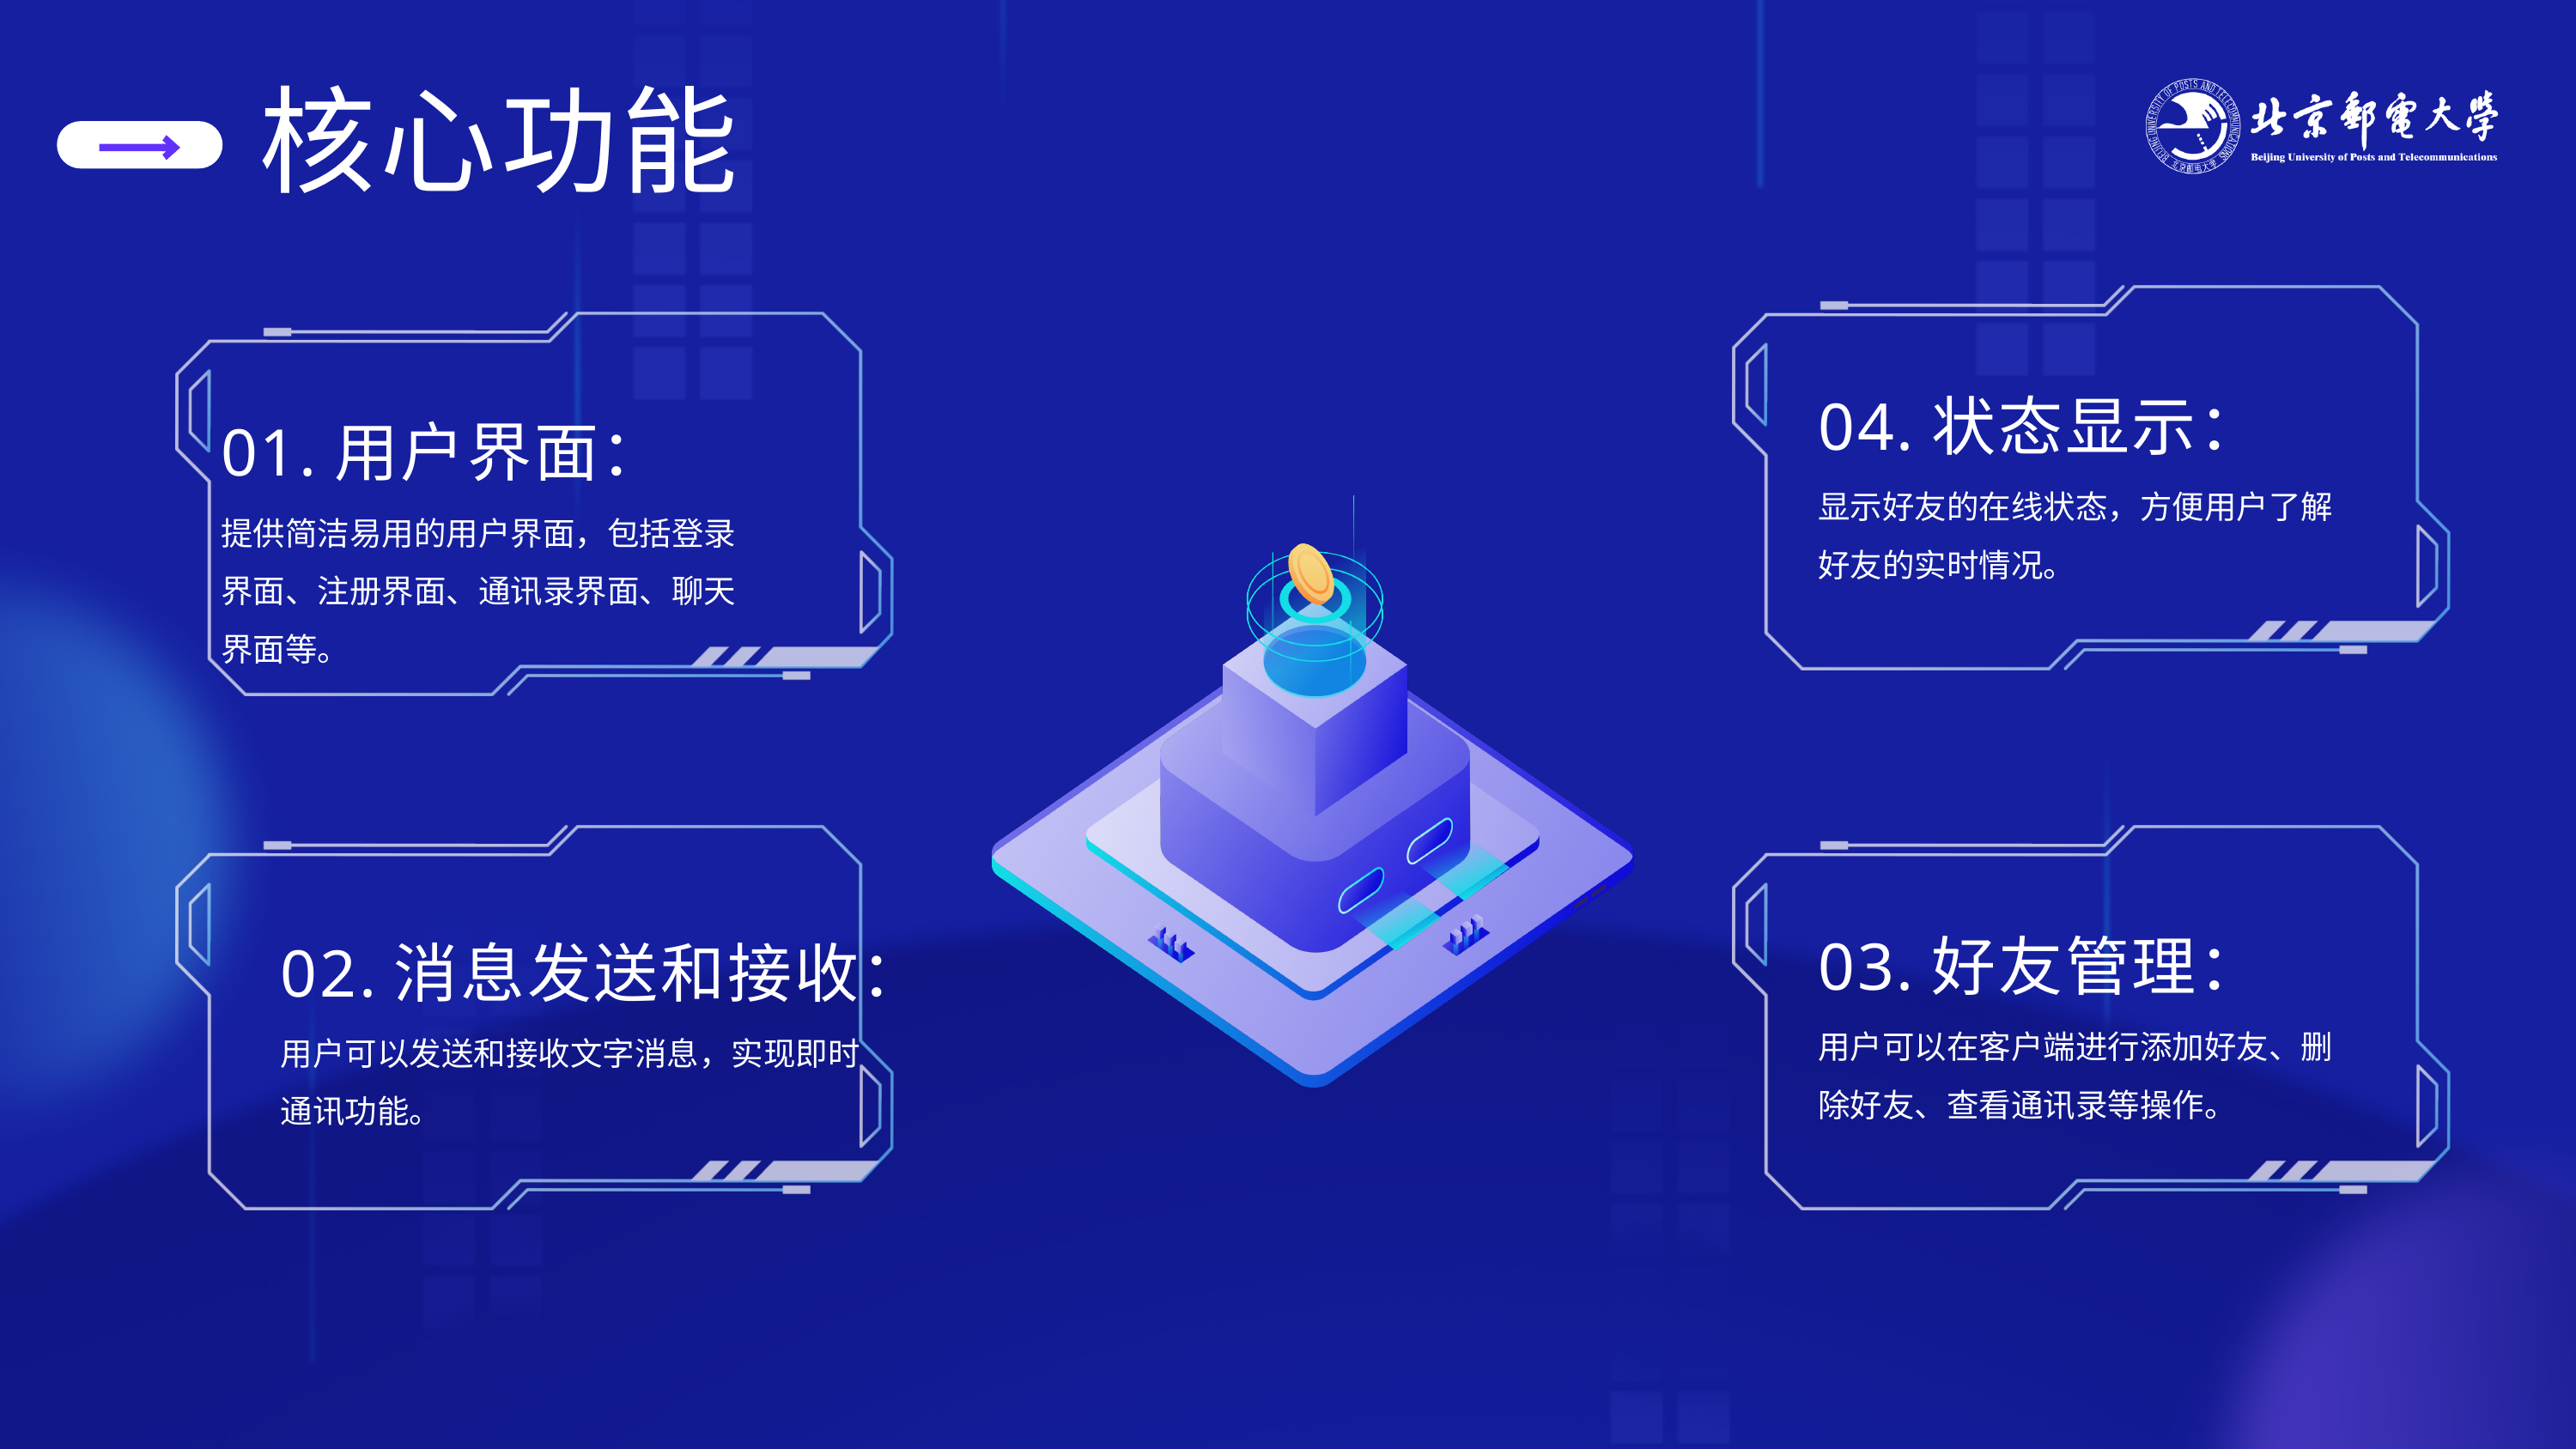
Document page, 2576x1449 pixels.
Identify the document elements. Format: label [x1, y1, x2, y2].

text_box [174, 311, 894, 697]
text_box [1731, 825, 2451, 1210]
text_box [1731, 285, 2451, 670]
text_box [56, 120, 223, 169]
text_box [0, 0, 2576, 1449]
text_box [174, 825, 894, 1210]
text_box [991, 493, 1635, 1089]
